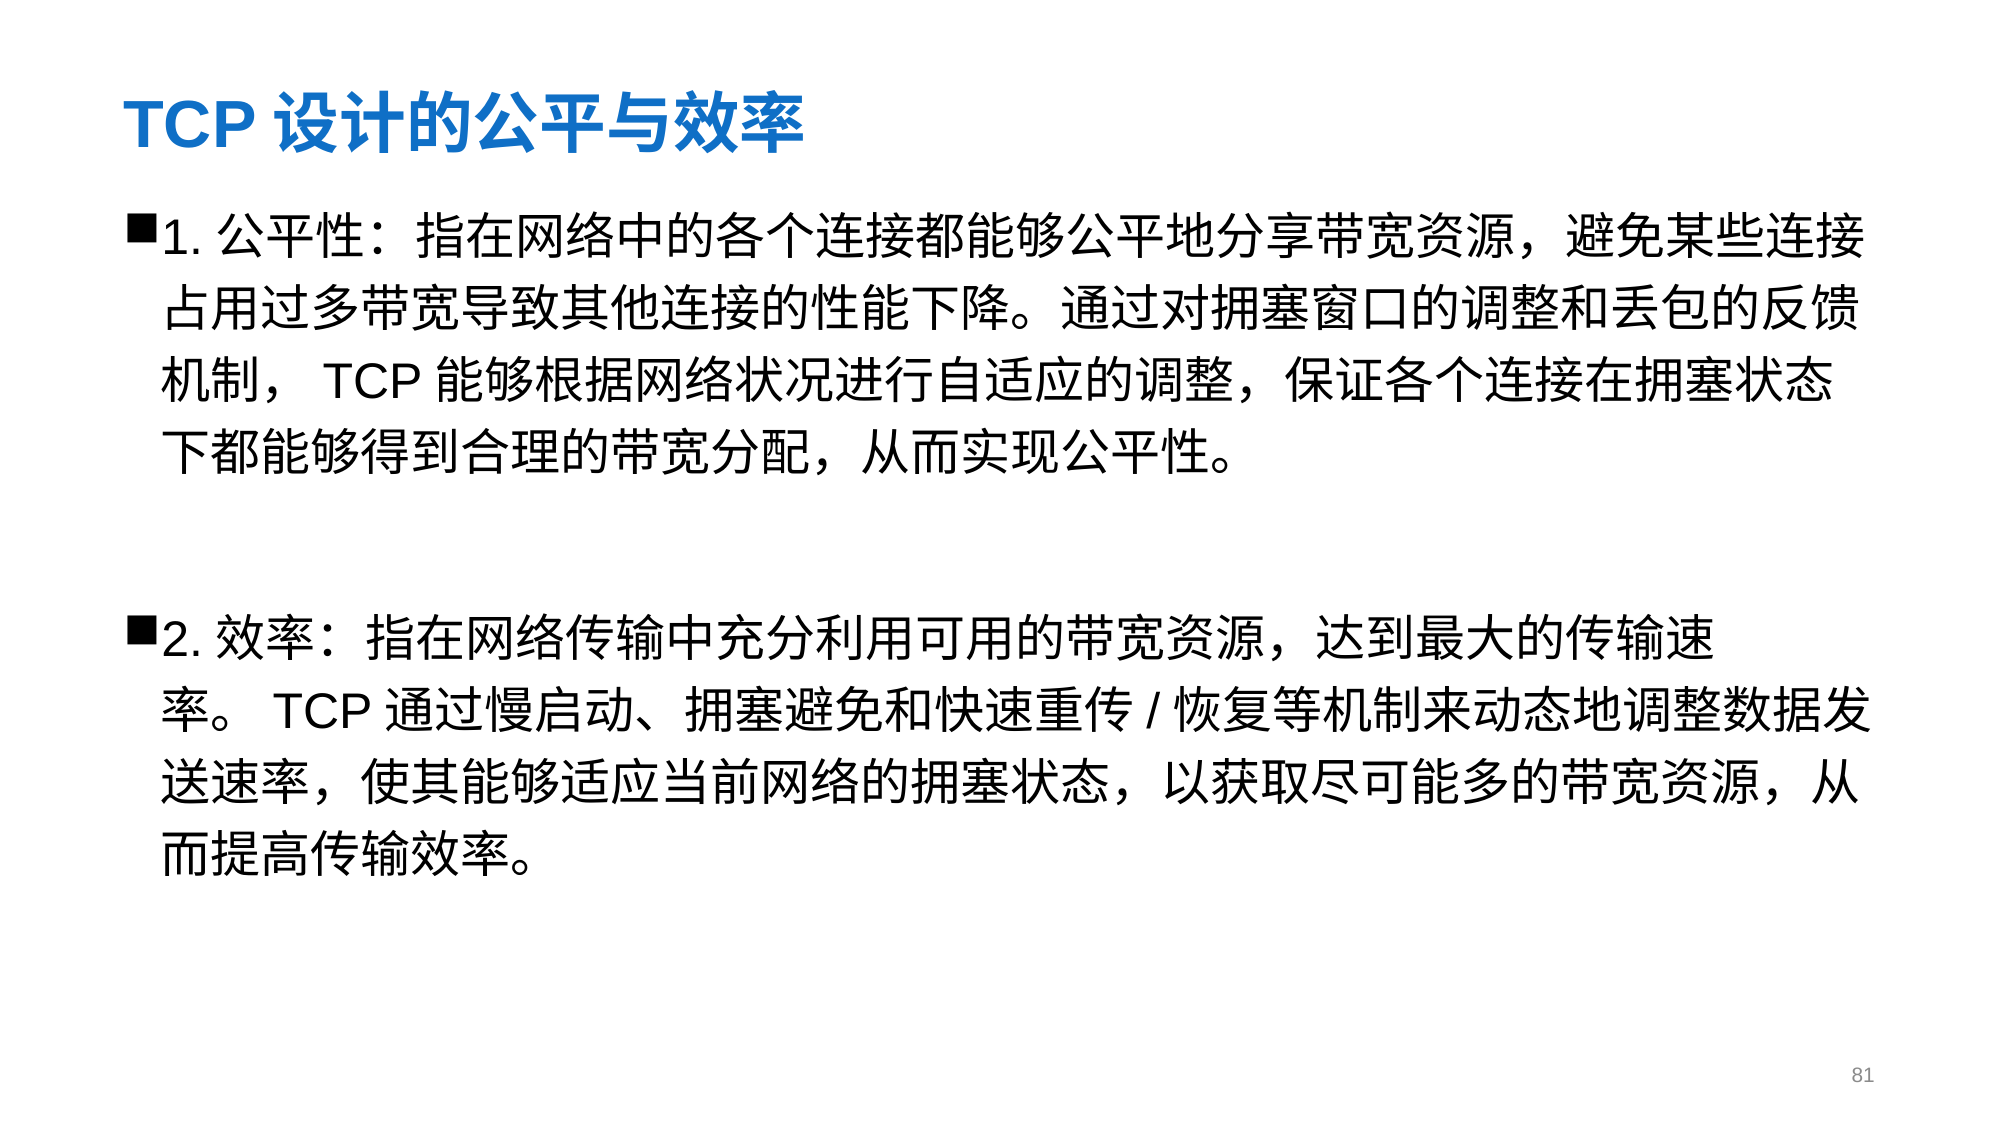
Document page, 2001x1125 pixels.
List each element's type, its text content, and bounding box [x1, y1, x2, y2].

title TCP设计的公平与效率 [108, 21, 1890, 169]
list 1.公平性：指在网络中的各个连接都能够公平地分享带宽资源，避免某些连接占用过多带宽导致其他连接的性能下降。通过对拥塞窗口的调整和丢包的反馈机制，TCP能够根据网络状况进行自适应的调整，保证各个连接在拥塞状态下都能够得到合理的带宽分配，从而实现公平性。 2.效率：指在网络传输中充分利用可用的带宽资源，达到最大的传输速率。TCP通过慢启动、拥塞避免和快速重传/恢复等机制来动态地调整数据发送速率，使其能够适应当前网络的拥塞状态，以获取尽可能多的带宽资源，从而提高传输效率。 [108, 185, 1890, 1023]
slide_number 81 [1274, 1051, 1890, 1097]
